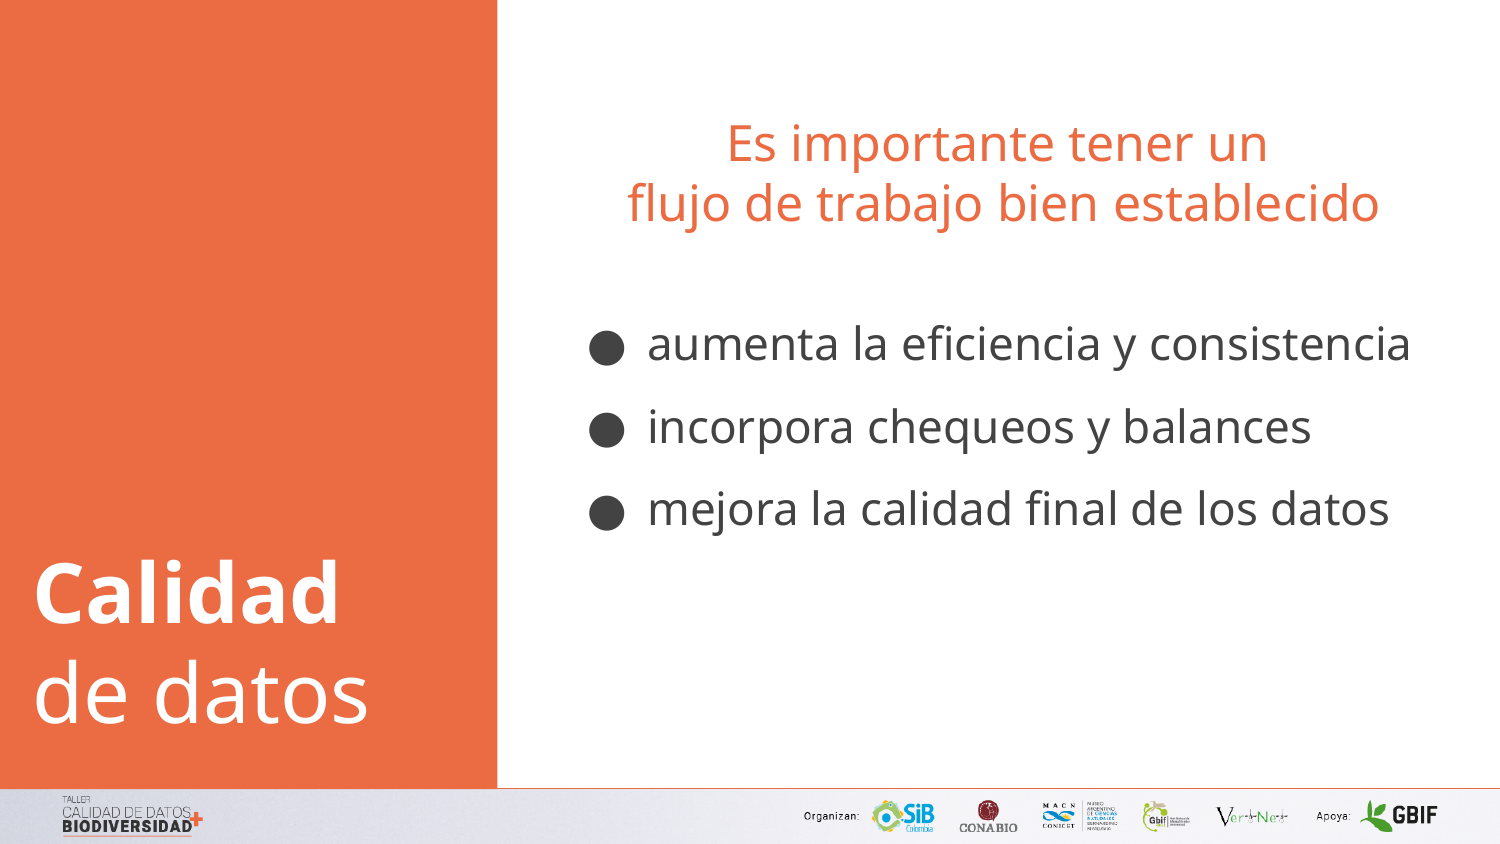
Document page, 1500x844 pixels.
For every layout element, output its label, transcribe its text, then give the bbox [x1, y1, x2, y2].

picture [0, 788, 1500, 844]
text_box [0, 0, 498, 787]
text_box Calidad de datos [21, 534, 519, 746]
text_box Es importante tener un flujo de trabajo bien establecido aumenta la eficiencia y consistencia incorpora chequeos y balances mejora la calidad final de los datos [557, 96, 1452, 252]
